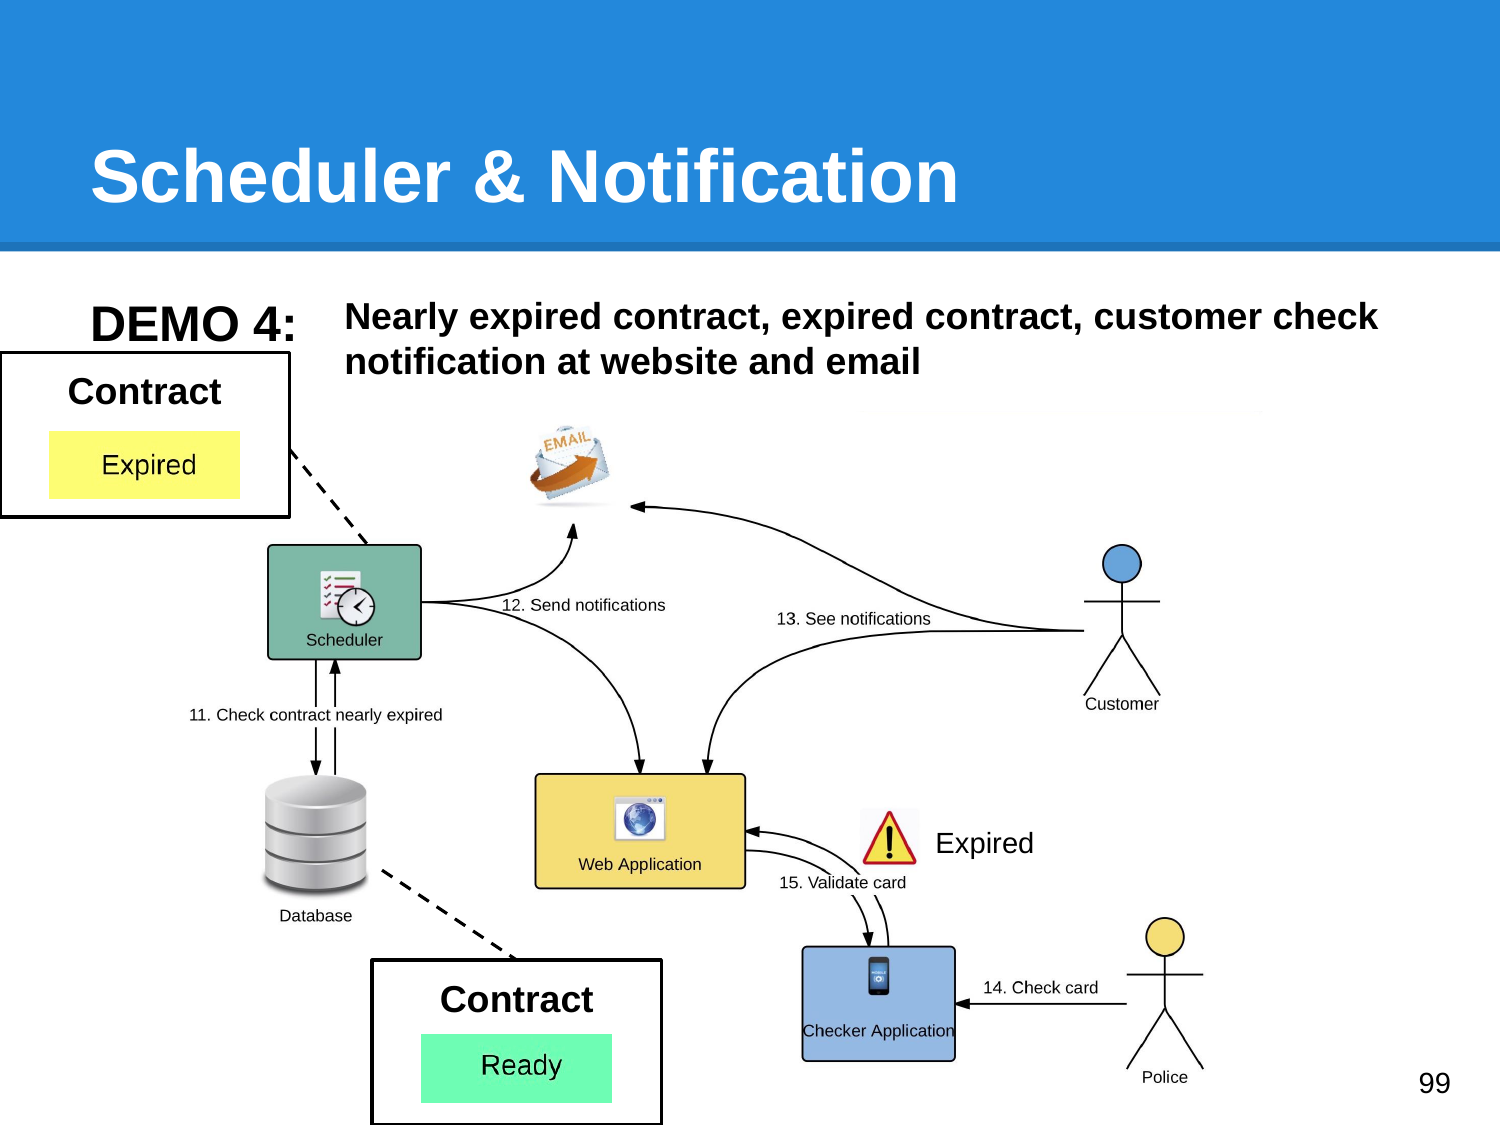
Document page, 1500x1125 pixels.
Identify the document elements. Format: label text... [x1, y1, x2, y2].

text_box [381, 869, 518, 961]
text_box DEMO 4: [75, 276, 330, 387]
picture [49, 411, 1373, 1123]
title Scheduler & Notification [75, 45, 1425, 233]
text_box Contract [0, 352, 290, 517]
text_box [289, 448, 368, 545]
slide_number ‹#› [1403, 1038, 1494, 1125]
text_box Nearly expired contract, expired contract, customer check notification at website and email [330, 276, 1425, 387]
